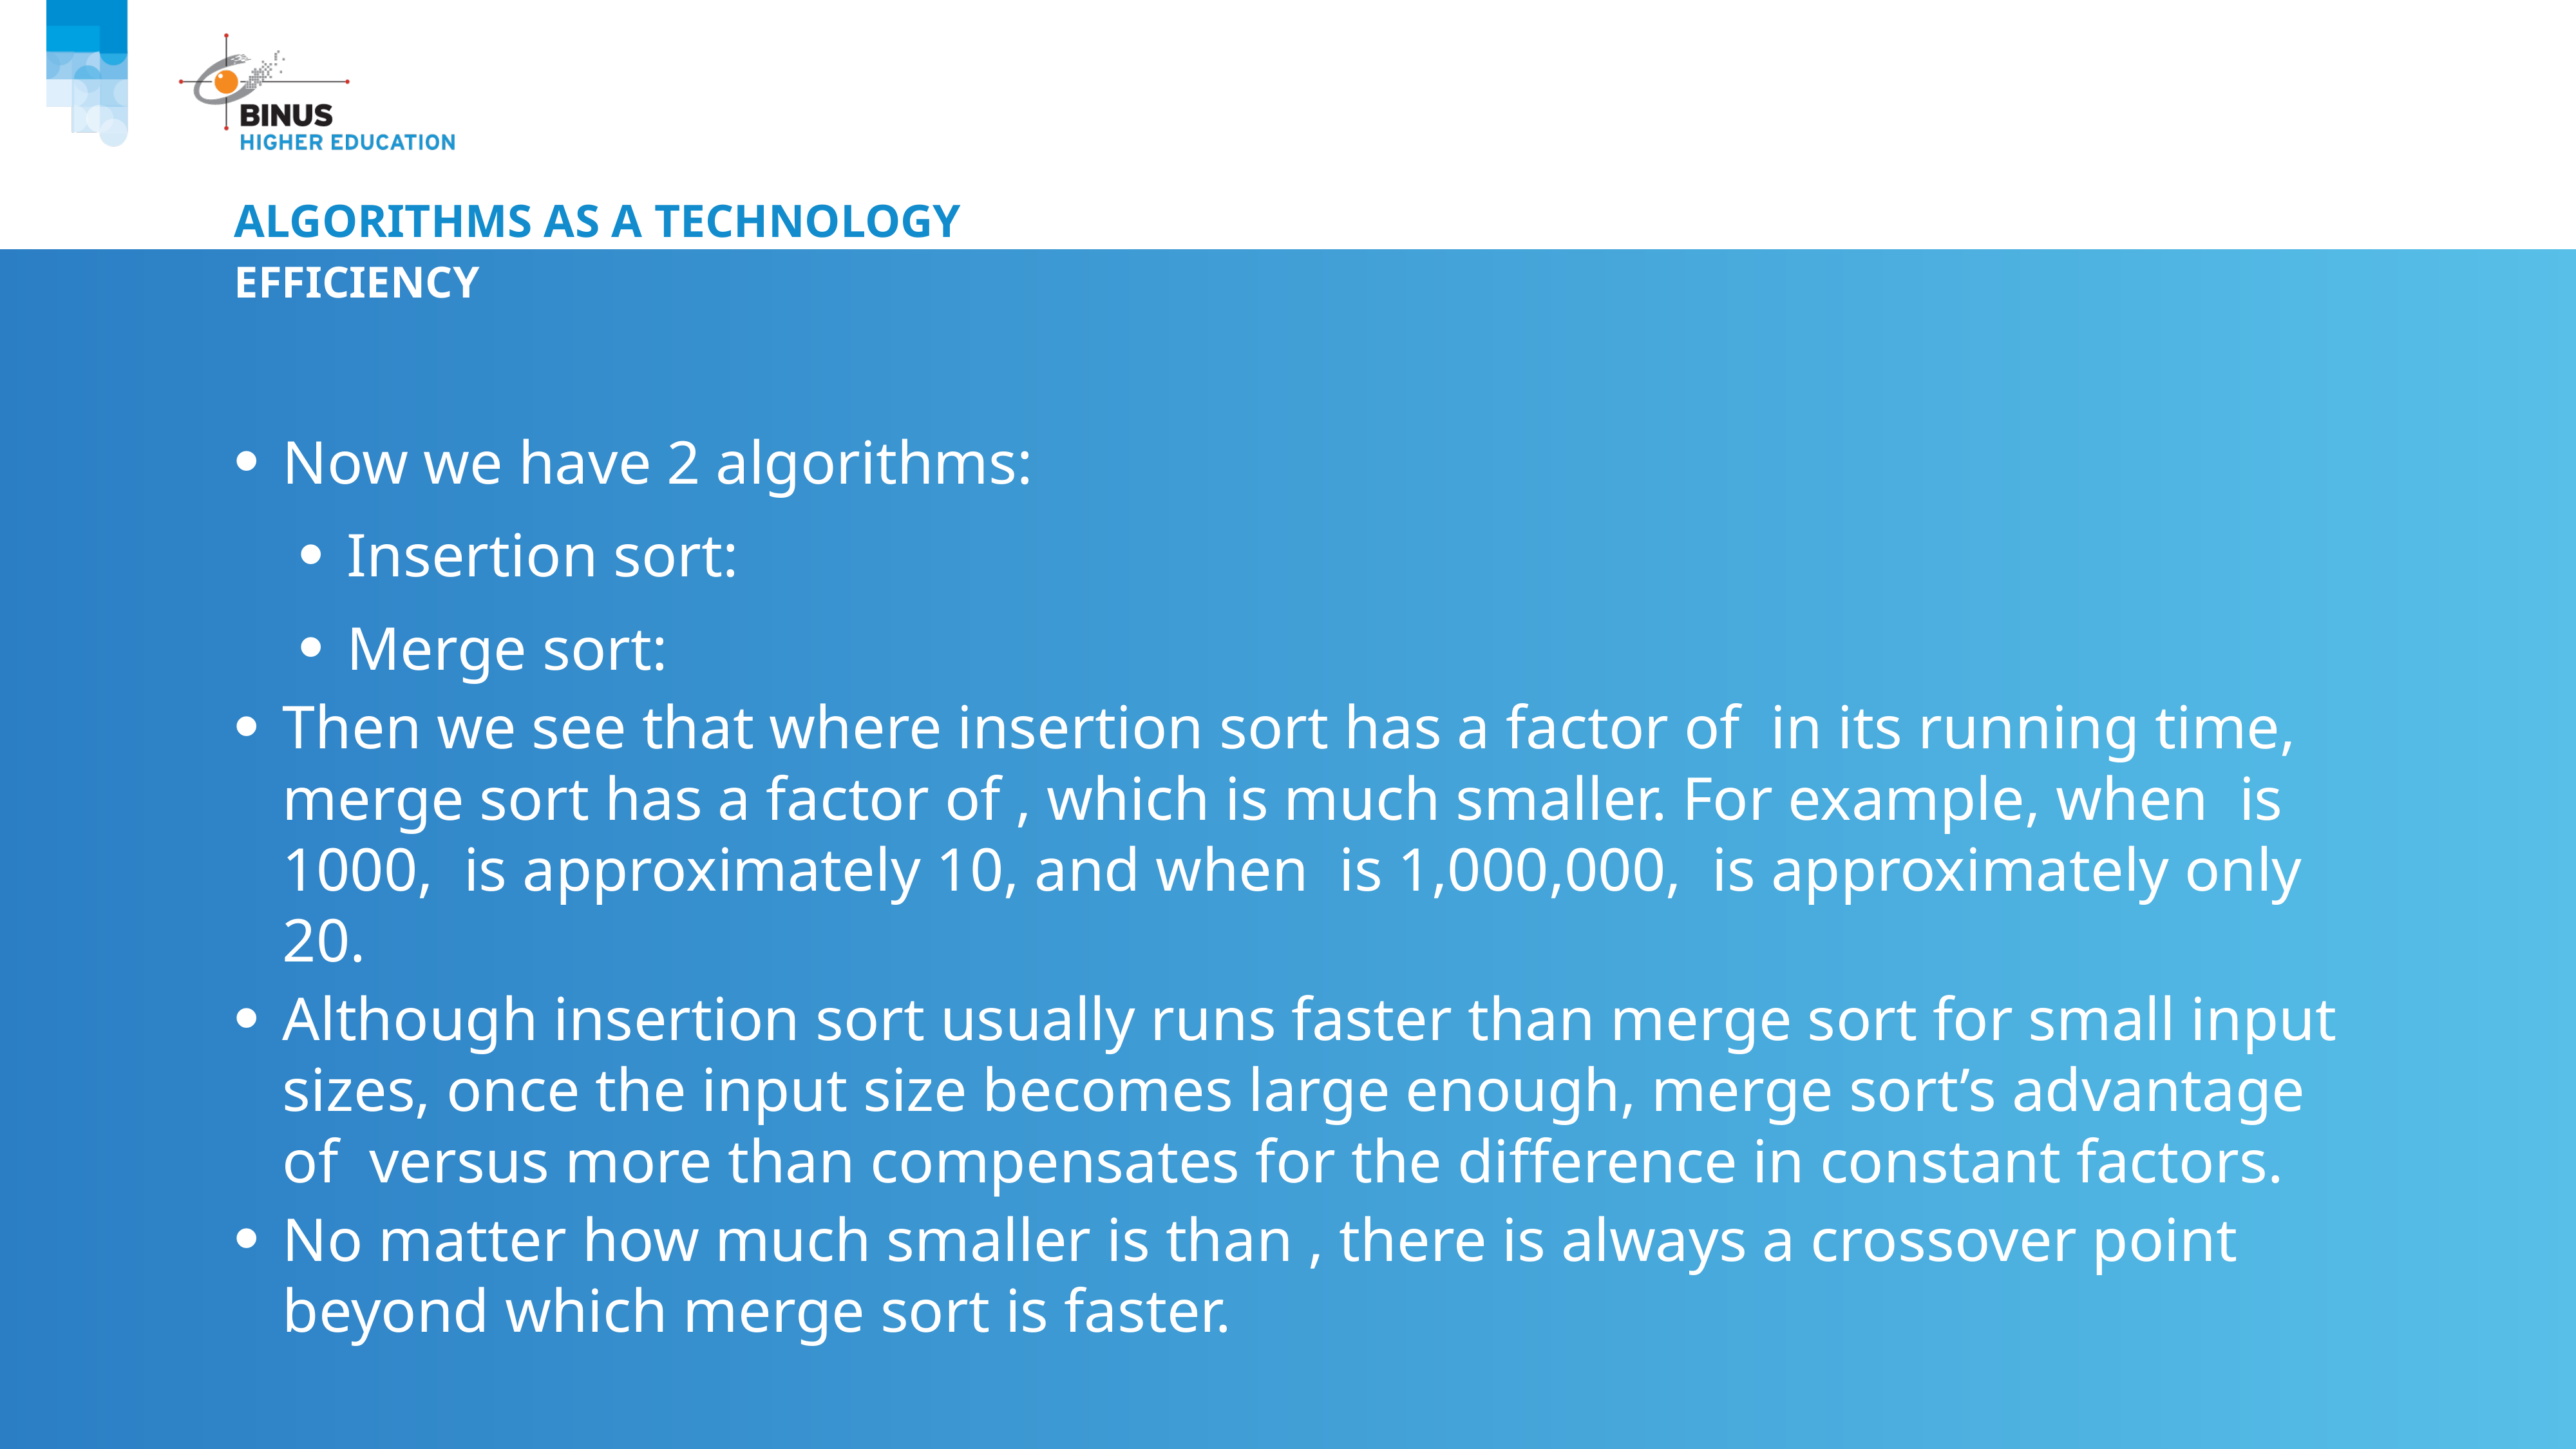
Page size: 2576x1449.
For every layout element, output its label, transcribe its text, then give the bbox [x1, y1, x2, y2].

title Algorithms as a technology [228, 197, 1784, 252]
list Efficiency [228, 255, 1262, 341]
picture [46, 0, 455, 154]
